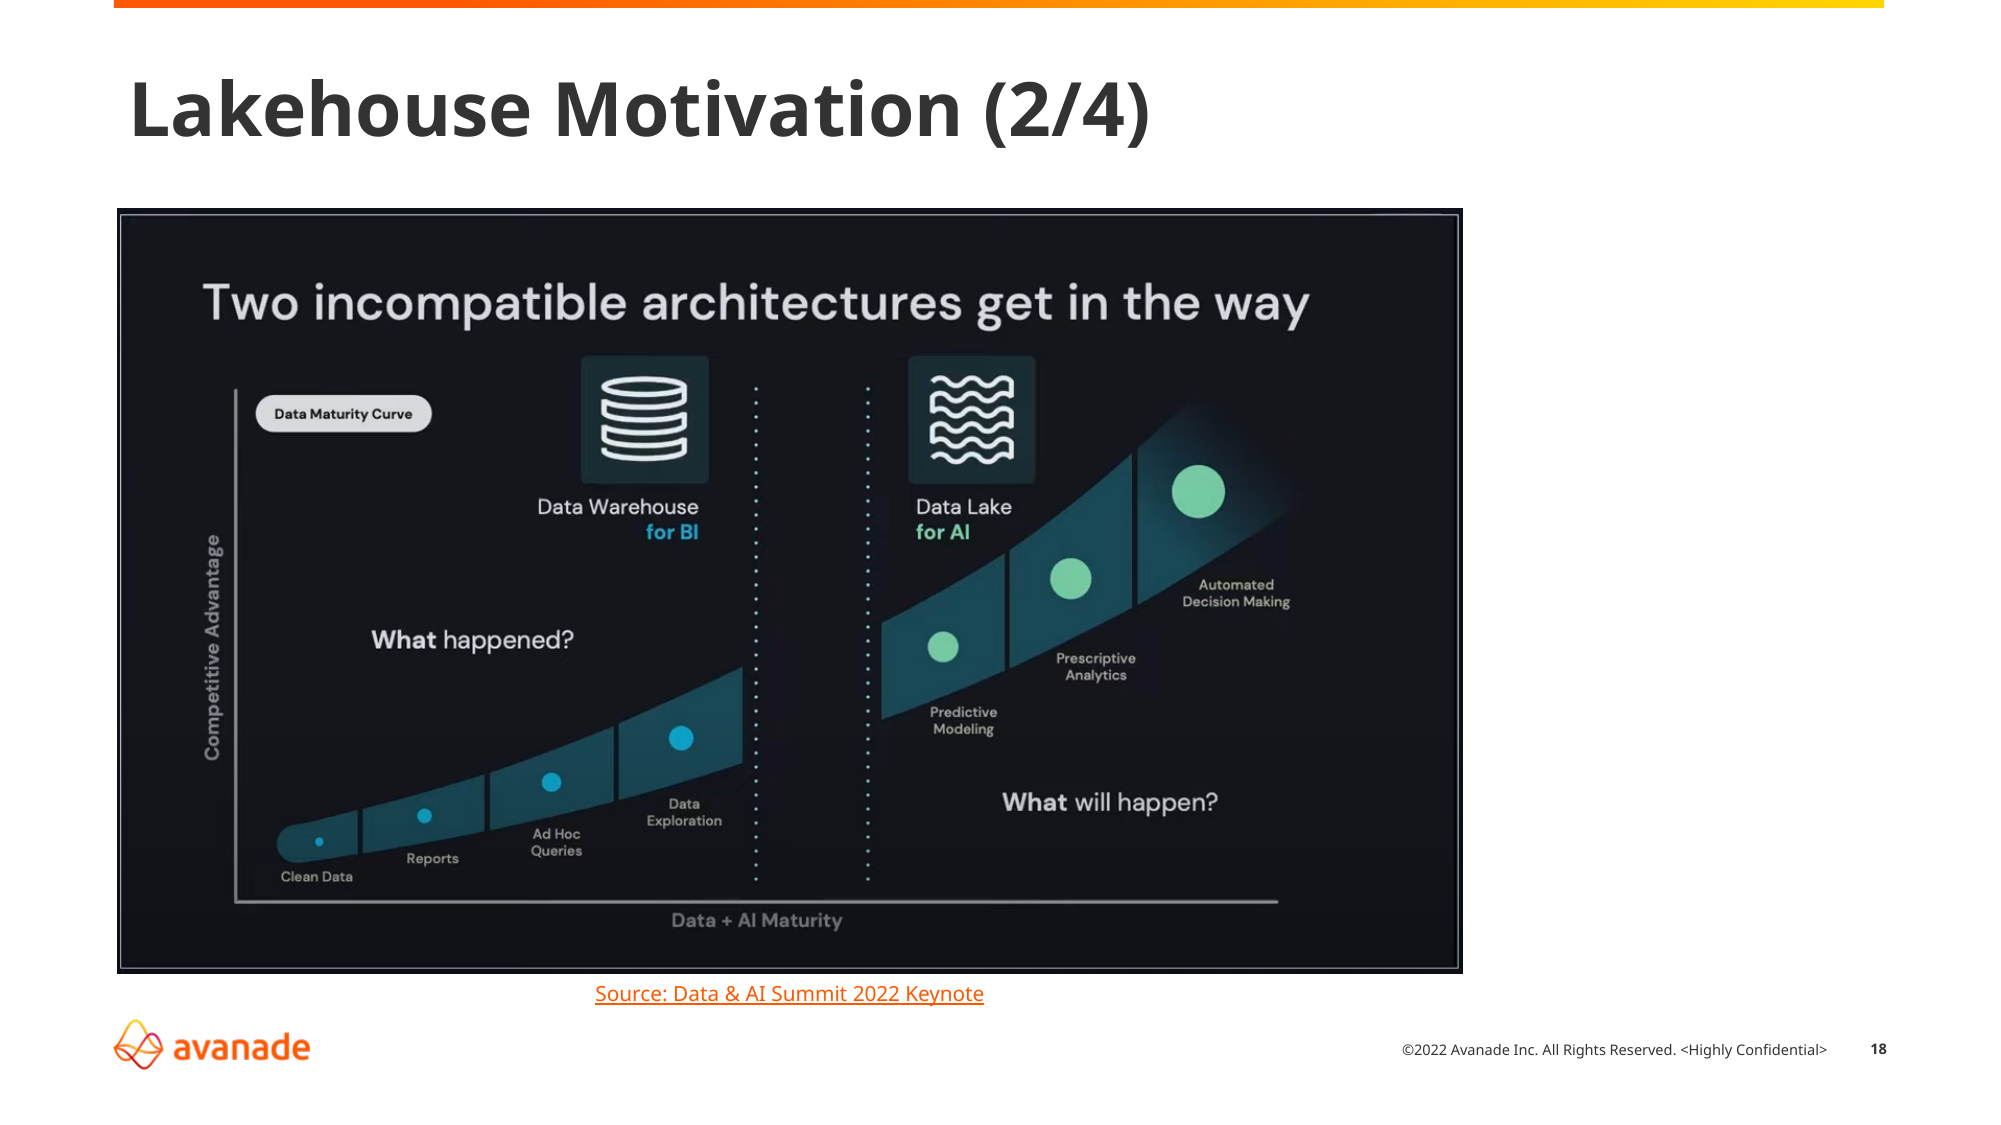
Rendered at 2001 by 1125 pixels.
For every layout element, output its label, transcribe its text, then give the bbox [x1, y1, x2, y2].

text_box Source: Data & AI Summit 2022 Keynote [117, 974, 1463, 1017]
title Lakehouse Motivation (2/4) [113, 64, 1883, 228]
picture [117, 208, 1463, 974]
picture [93, 999, 339, 1090]
